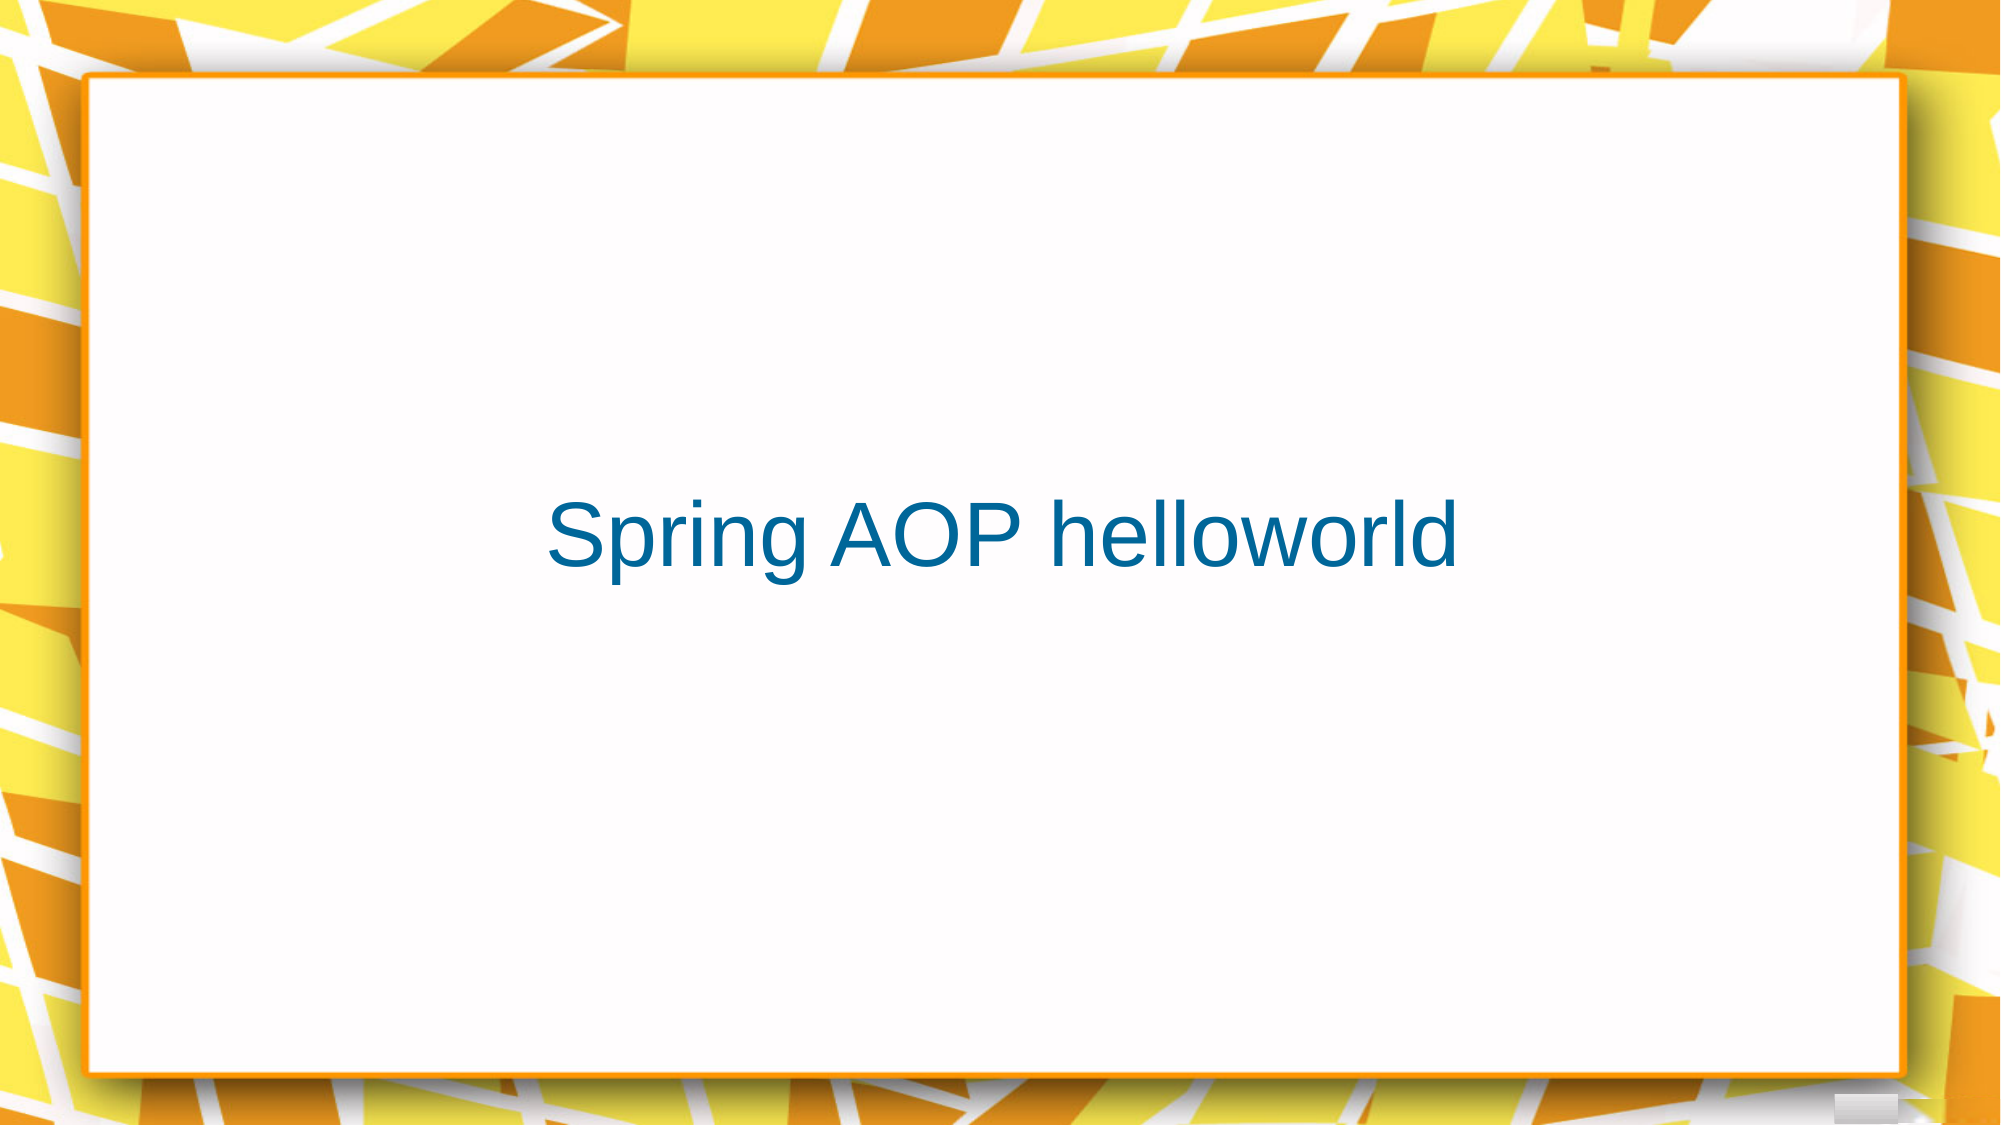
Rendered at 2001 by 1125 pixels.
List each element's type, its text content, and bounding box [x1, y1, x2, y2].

picture [0, 0, 2001, 1125]
title Spring AOP helloworld [141, 421, 1867, 639]
